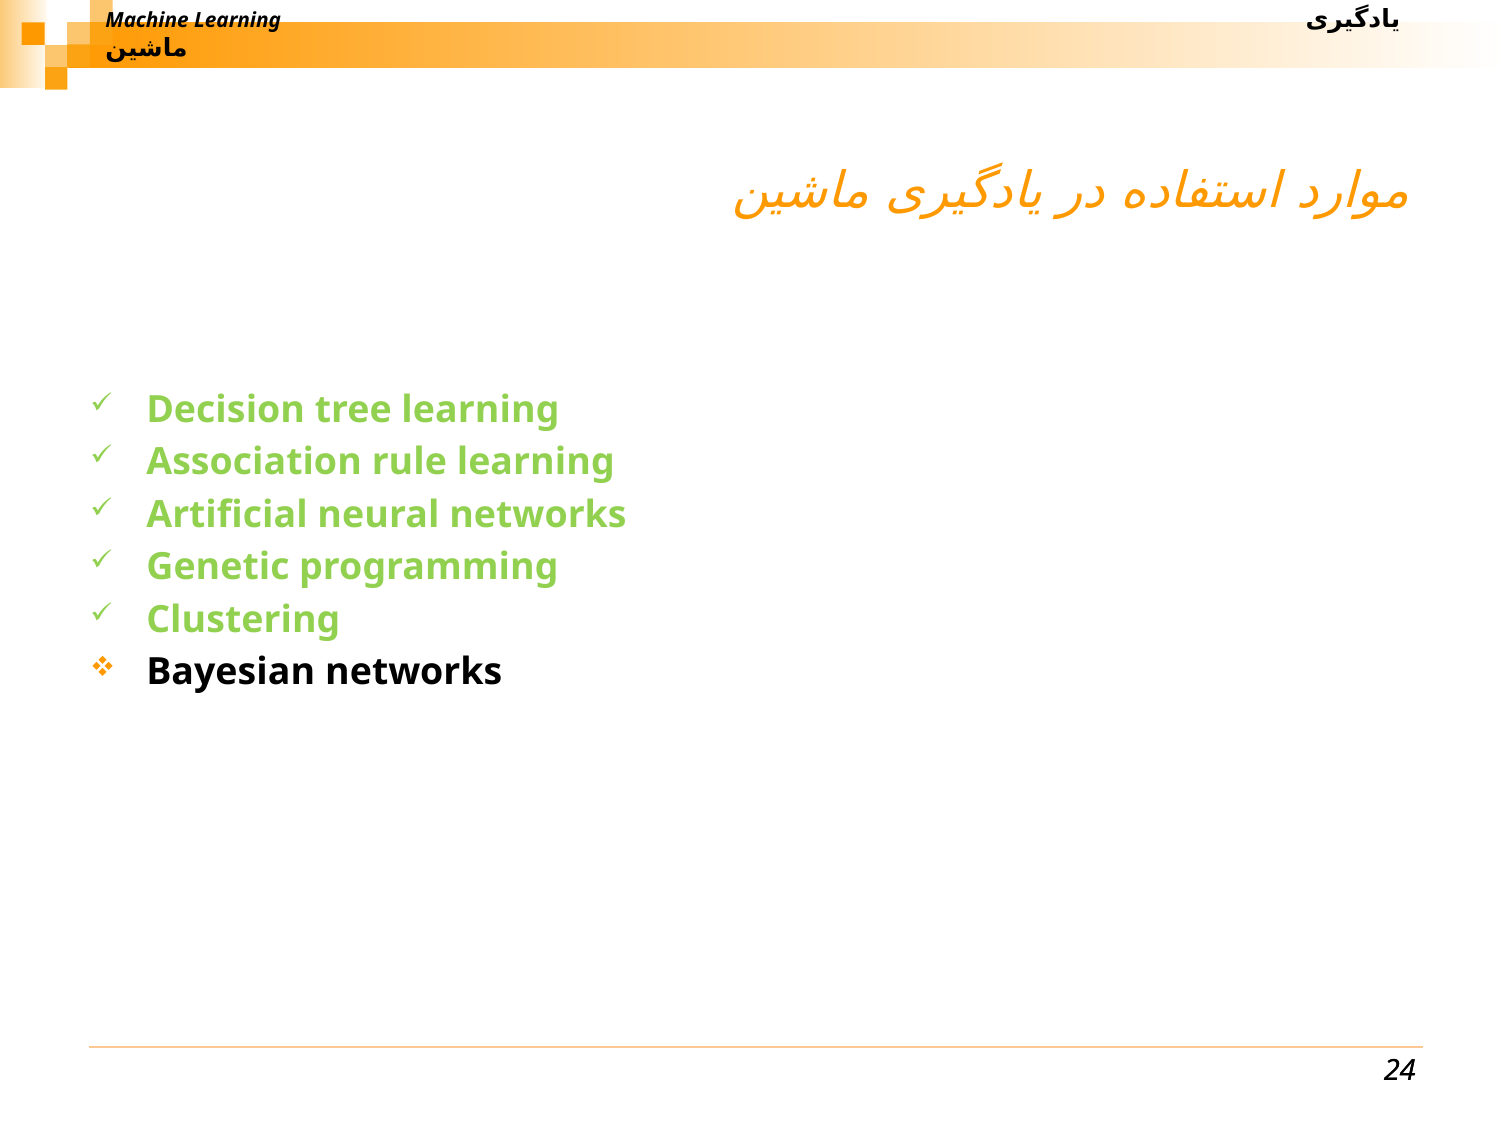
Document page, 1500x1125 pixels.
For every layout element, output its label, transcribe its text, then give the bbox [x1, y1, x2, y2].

text_box Machine Learning یادگیری ماشین [90, 22, 1471, 70]
list Decision tree learning Association rule learning Artificial neural networks Genetic programming Clustering Bayesian networks [75, 324, 1425, 963]
text_box 24 [1080, 1023, 1431, 1099]
title موارد استفاده در یادگیری ماشین [75, 75, 1425, 300]
